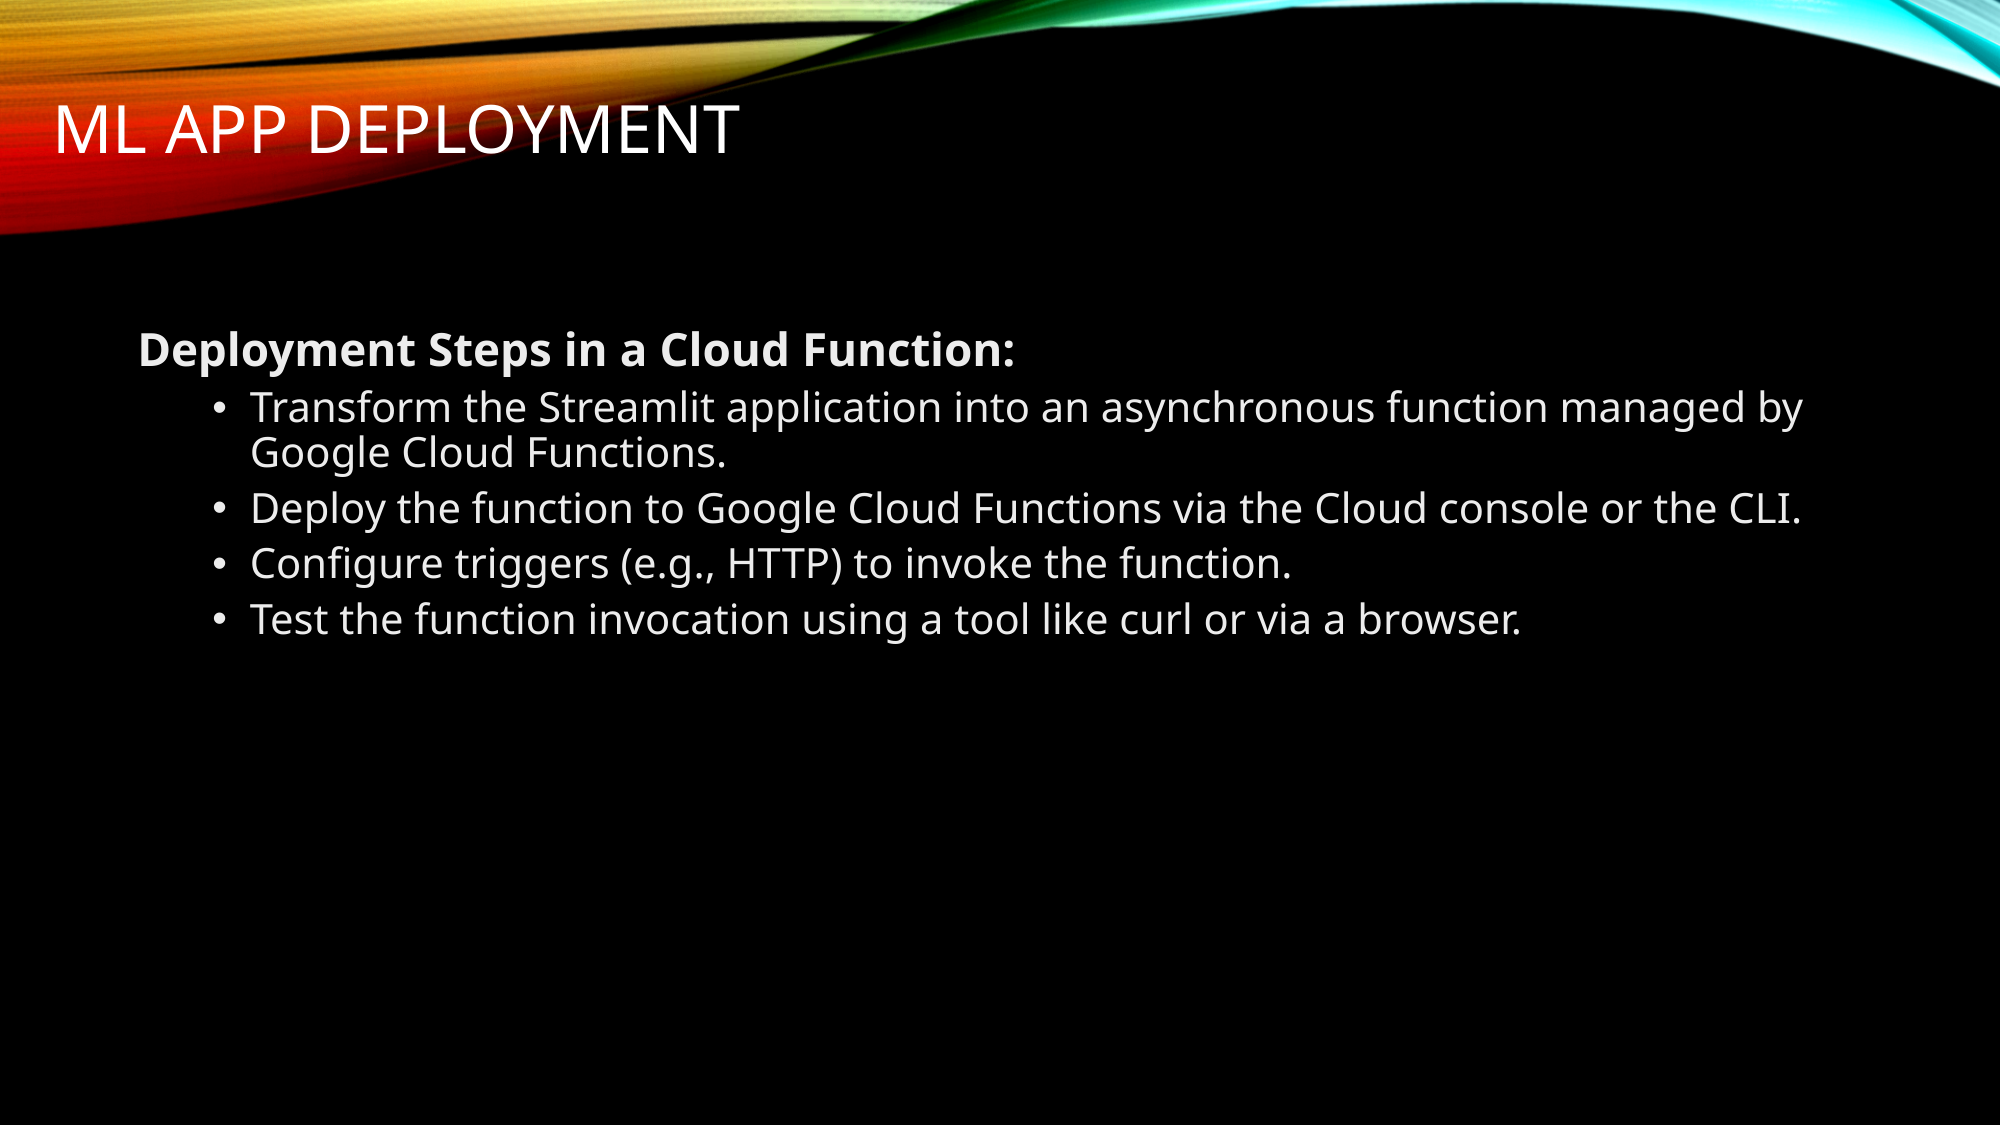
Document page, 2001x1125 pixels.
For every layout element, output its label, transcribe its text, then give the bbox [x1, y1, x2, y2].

list Deployment Steps in a Cloud Function: Transform the Streamlit application into an asynchronous function managed by Google Cloud Functions. Deploy the function to Google Cloud Functions via the Cloud console or the CLI. Configure triggers (e.g., HTTP) to invoke the function. Test the function invocation using a tool like curl or via a browser. [122, 319, 1841, 871]
title ML APP DEPLOYMENT [37, 70, 1929, 194]
picture [0, 0, 2000, 237]
